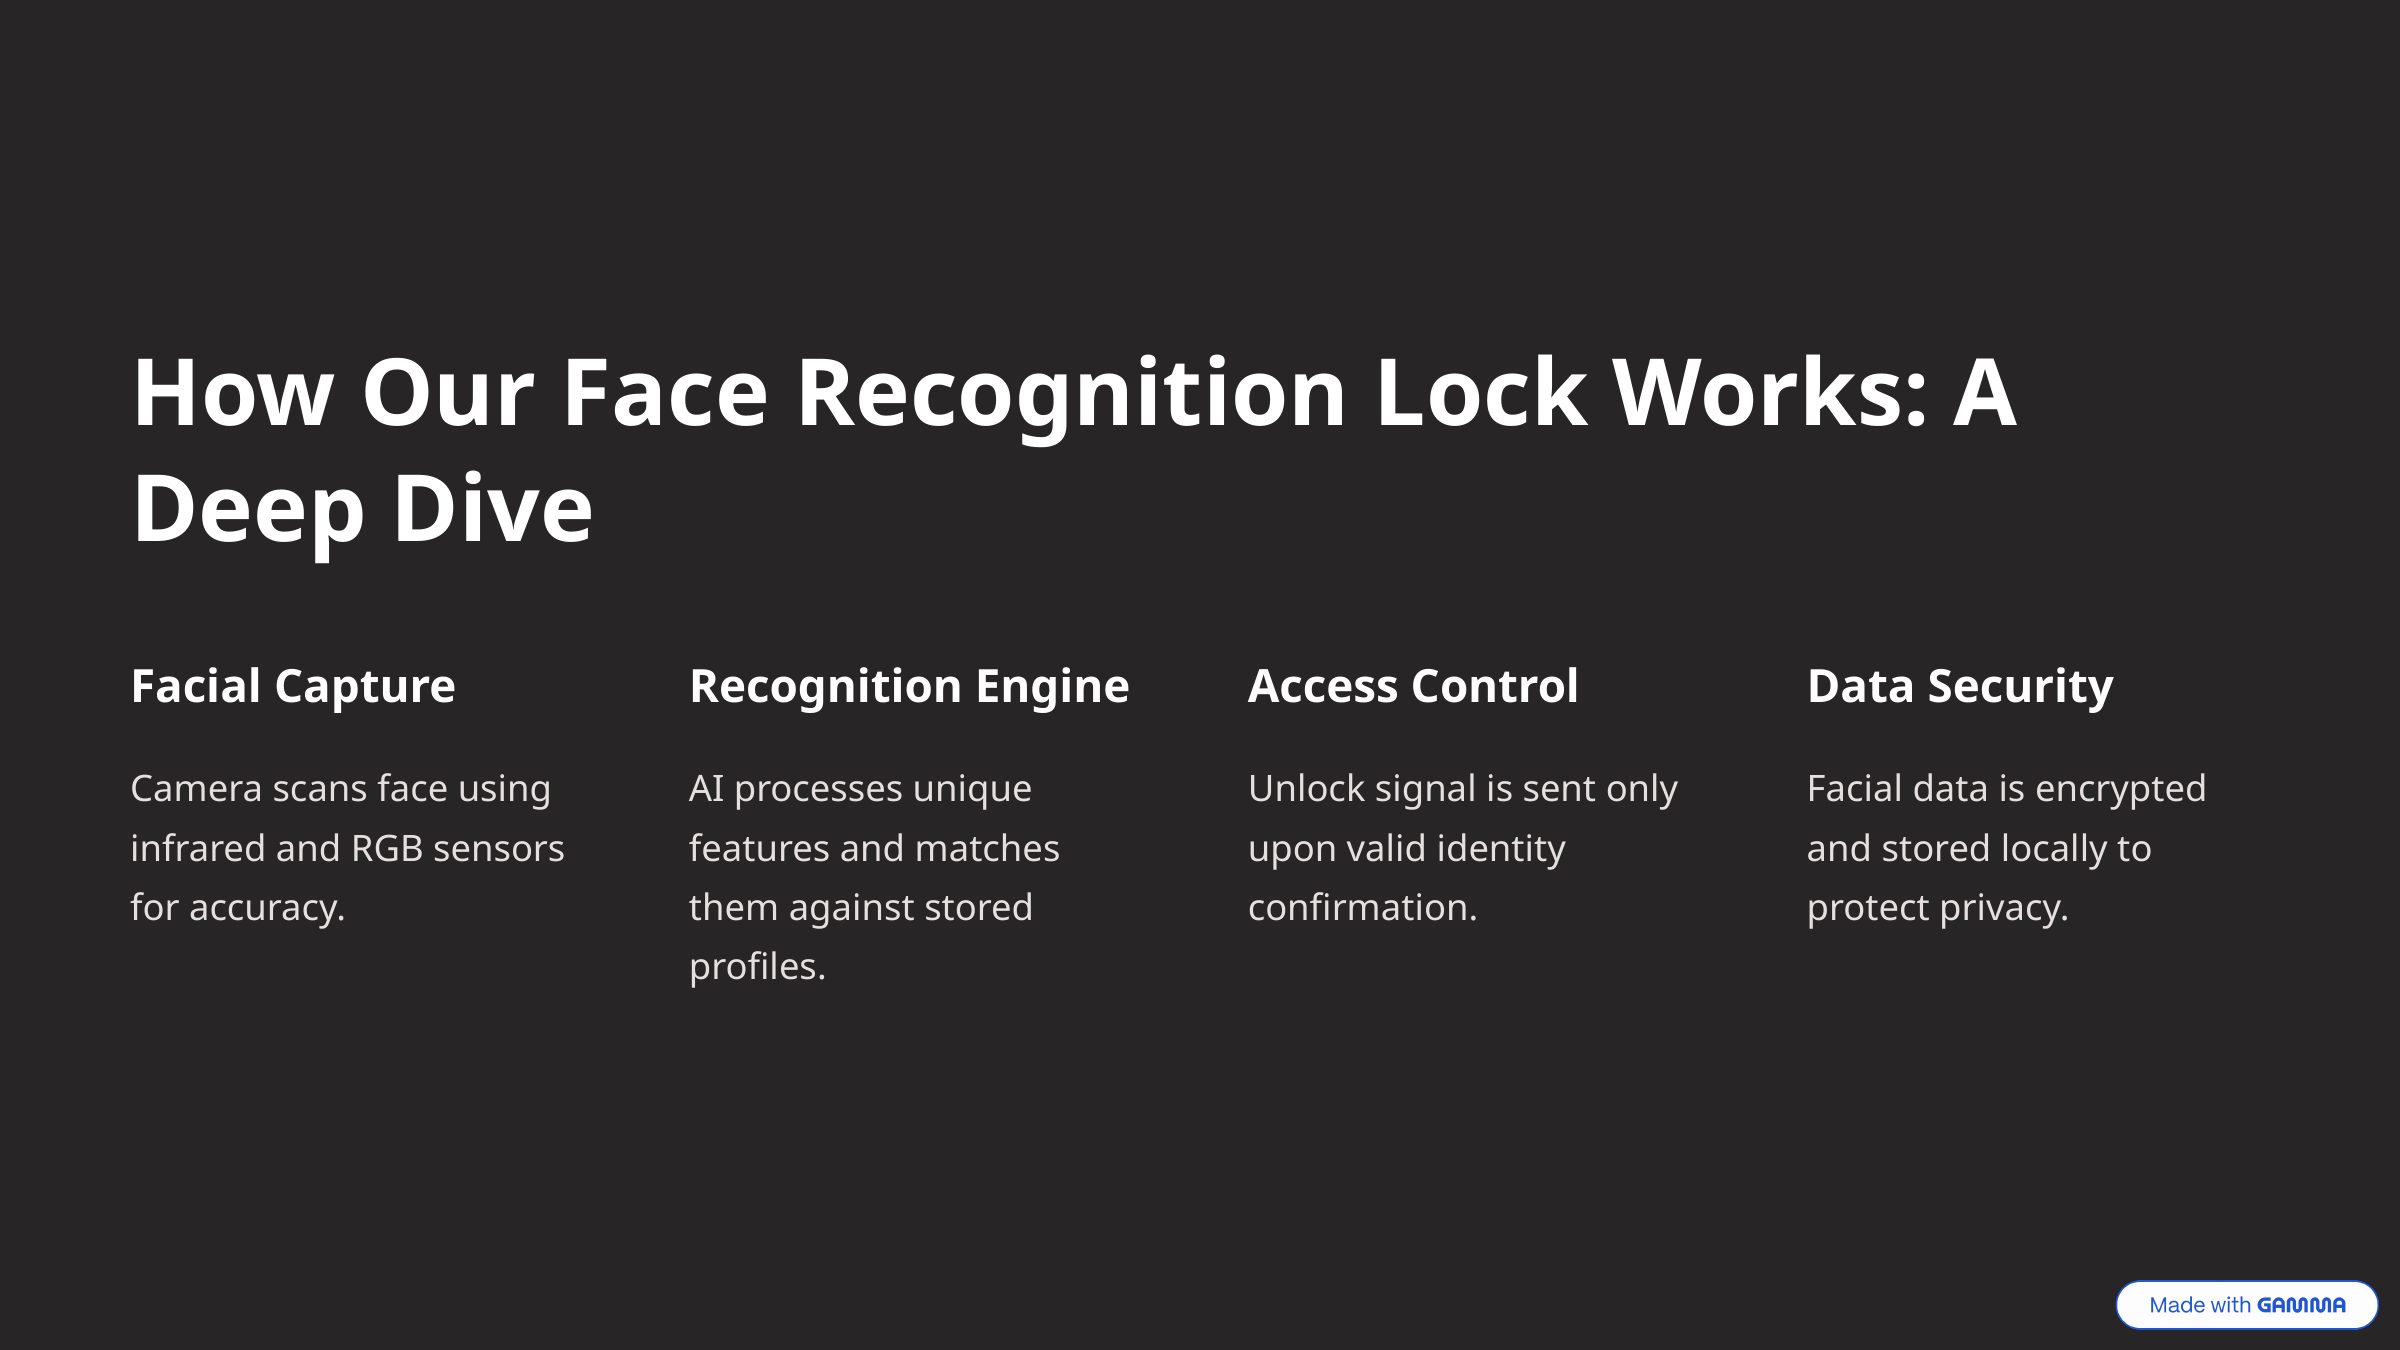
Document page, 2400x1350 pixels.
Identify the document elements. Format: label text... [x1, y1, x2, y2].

text_box Access Control [1247, 654, 1713, 713]
text_box Facial data is encrypted and stored locally to protect privacy. [1806, 749, 2274, 929]
text_box Facial Capture [130, 654, 596, 713]
text_box How Our Face Recognition Lock Works: A Deep Dive [130, 328, 2270, 562]
text_box Unlock signal is sent only upon valid identity confirmation. [1247, 749, 1715, 929]
text_box Recognition Engine [688, 654, 1155, 713]
text_box Camera scans face using infrared and RGB sensors for accuracy. [130, 749, 597, 929]
picture [2106, 1271, 2389, 1339]
text_box AI processes unique features and matches them against stored profiles. [688, 749, 1156, 988]
text_box Data Security [1806, 654, 2272, 713]
